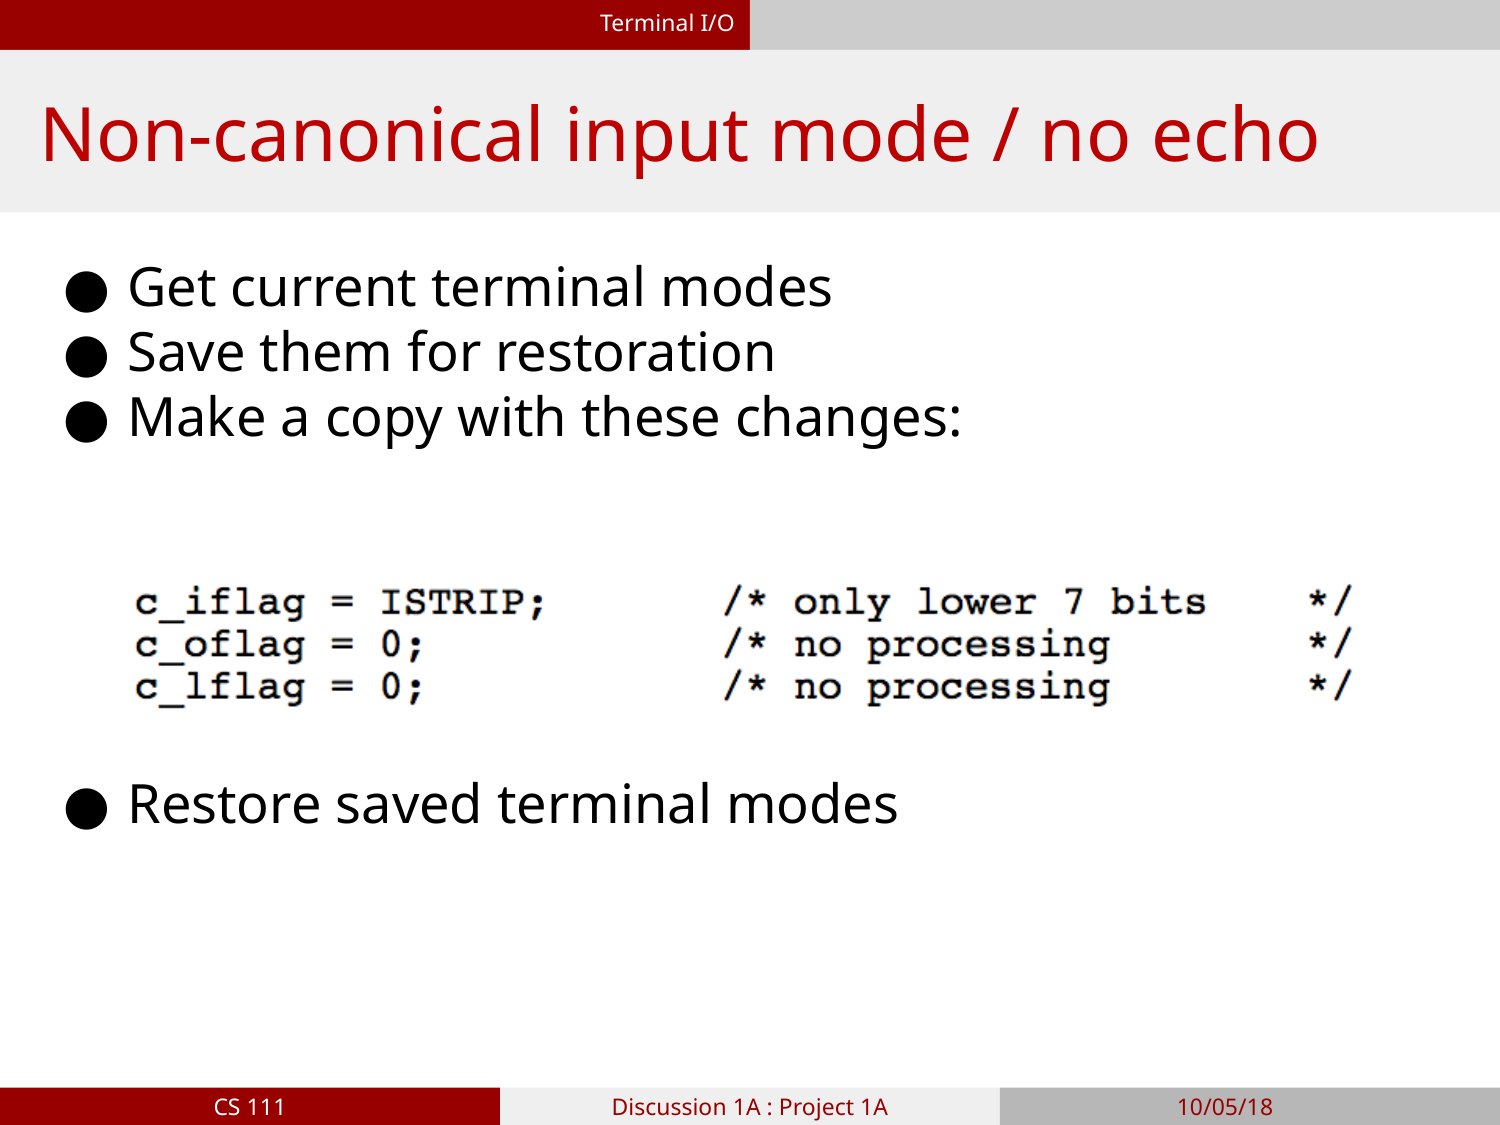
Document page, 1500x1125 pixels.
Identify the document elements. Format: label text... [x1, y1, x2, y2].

title Non-canonical input mode / no echo [24, 50, 1475, 213]
picture [37, 539, 1435, 750]
list Get current terminal modes Save them for restoration Make a copy with these changes: Restore saved terminal modes [37, 237, 1475, 1000]
subtitle Terminal I/O [0, 0, 750, 44]
